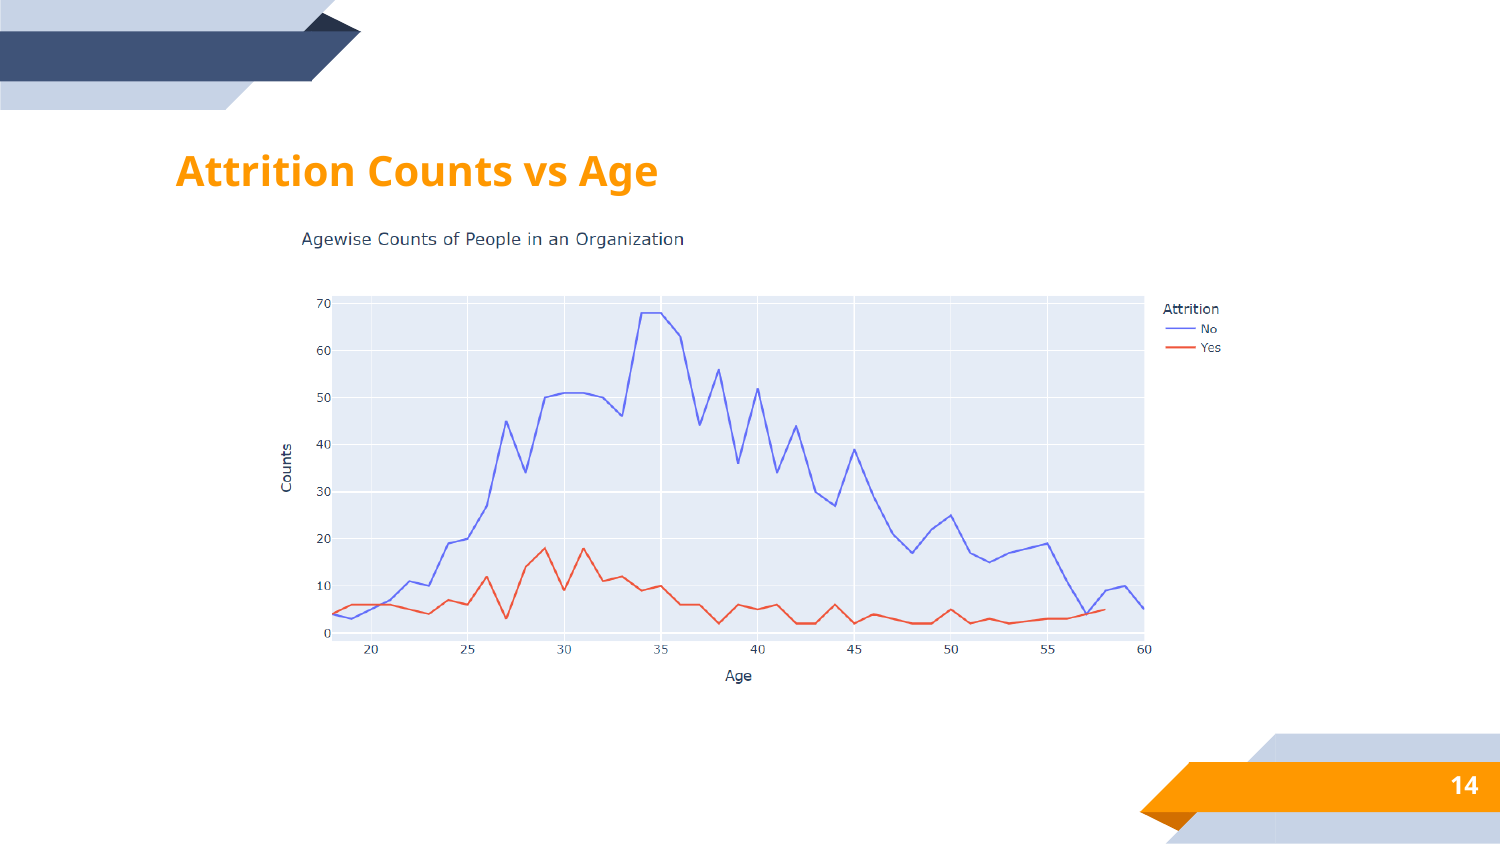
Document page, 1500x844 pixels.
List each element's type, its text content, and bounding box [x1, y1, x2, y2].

text_box Attrition Counts vs Age [160, 129, 1041, 259]
slide_number ‹#› [1249, 760, 1494, 813]
picture [262, 219, 1238, 710]
